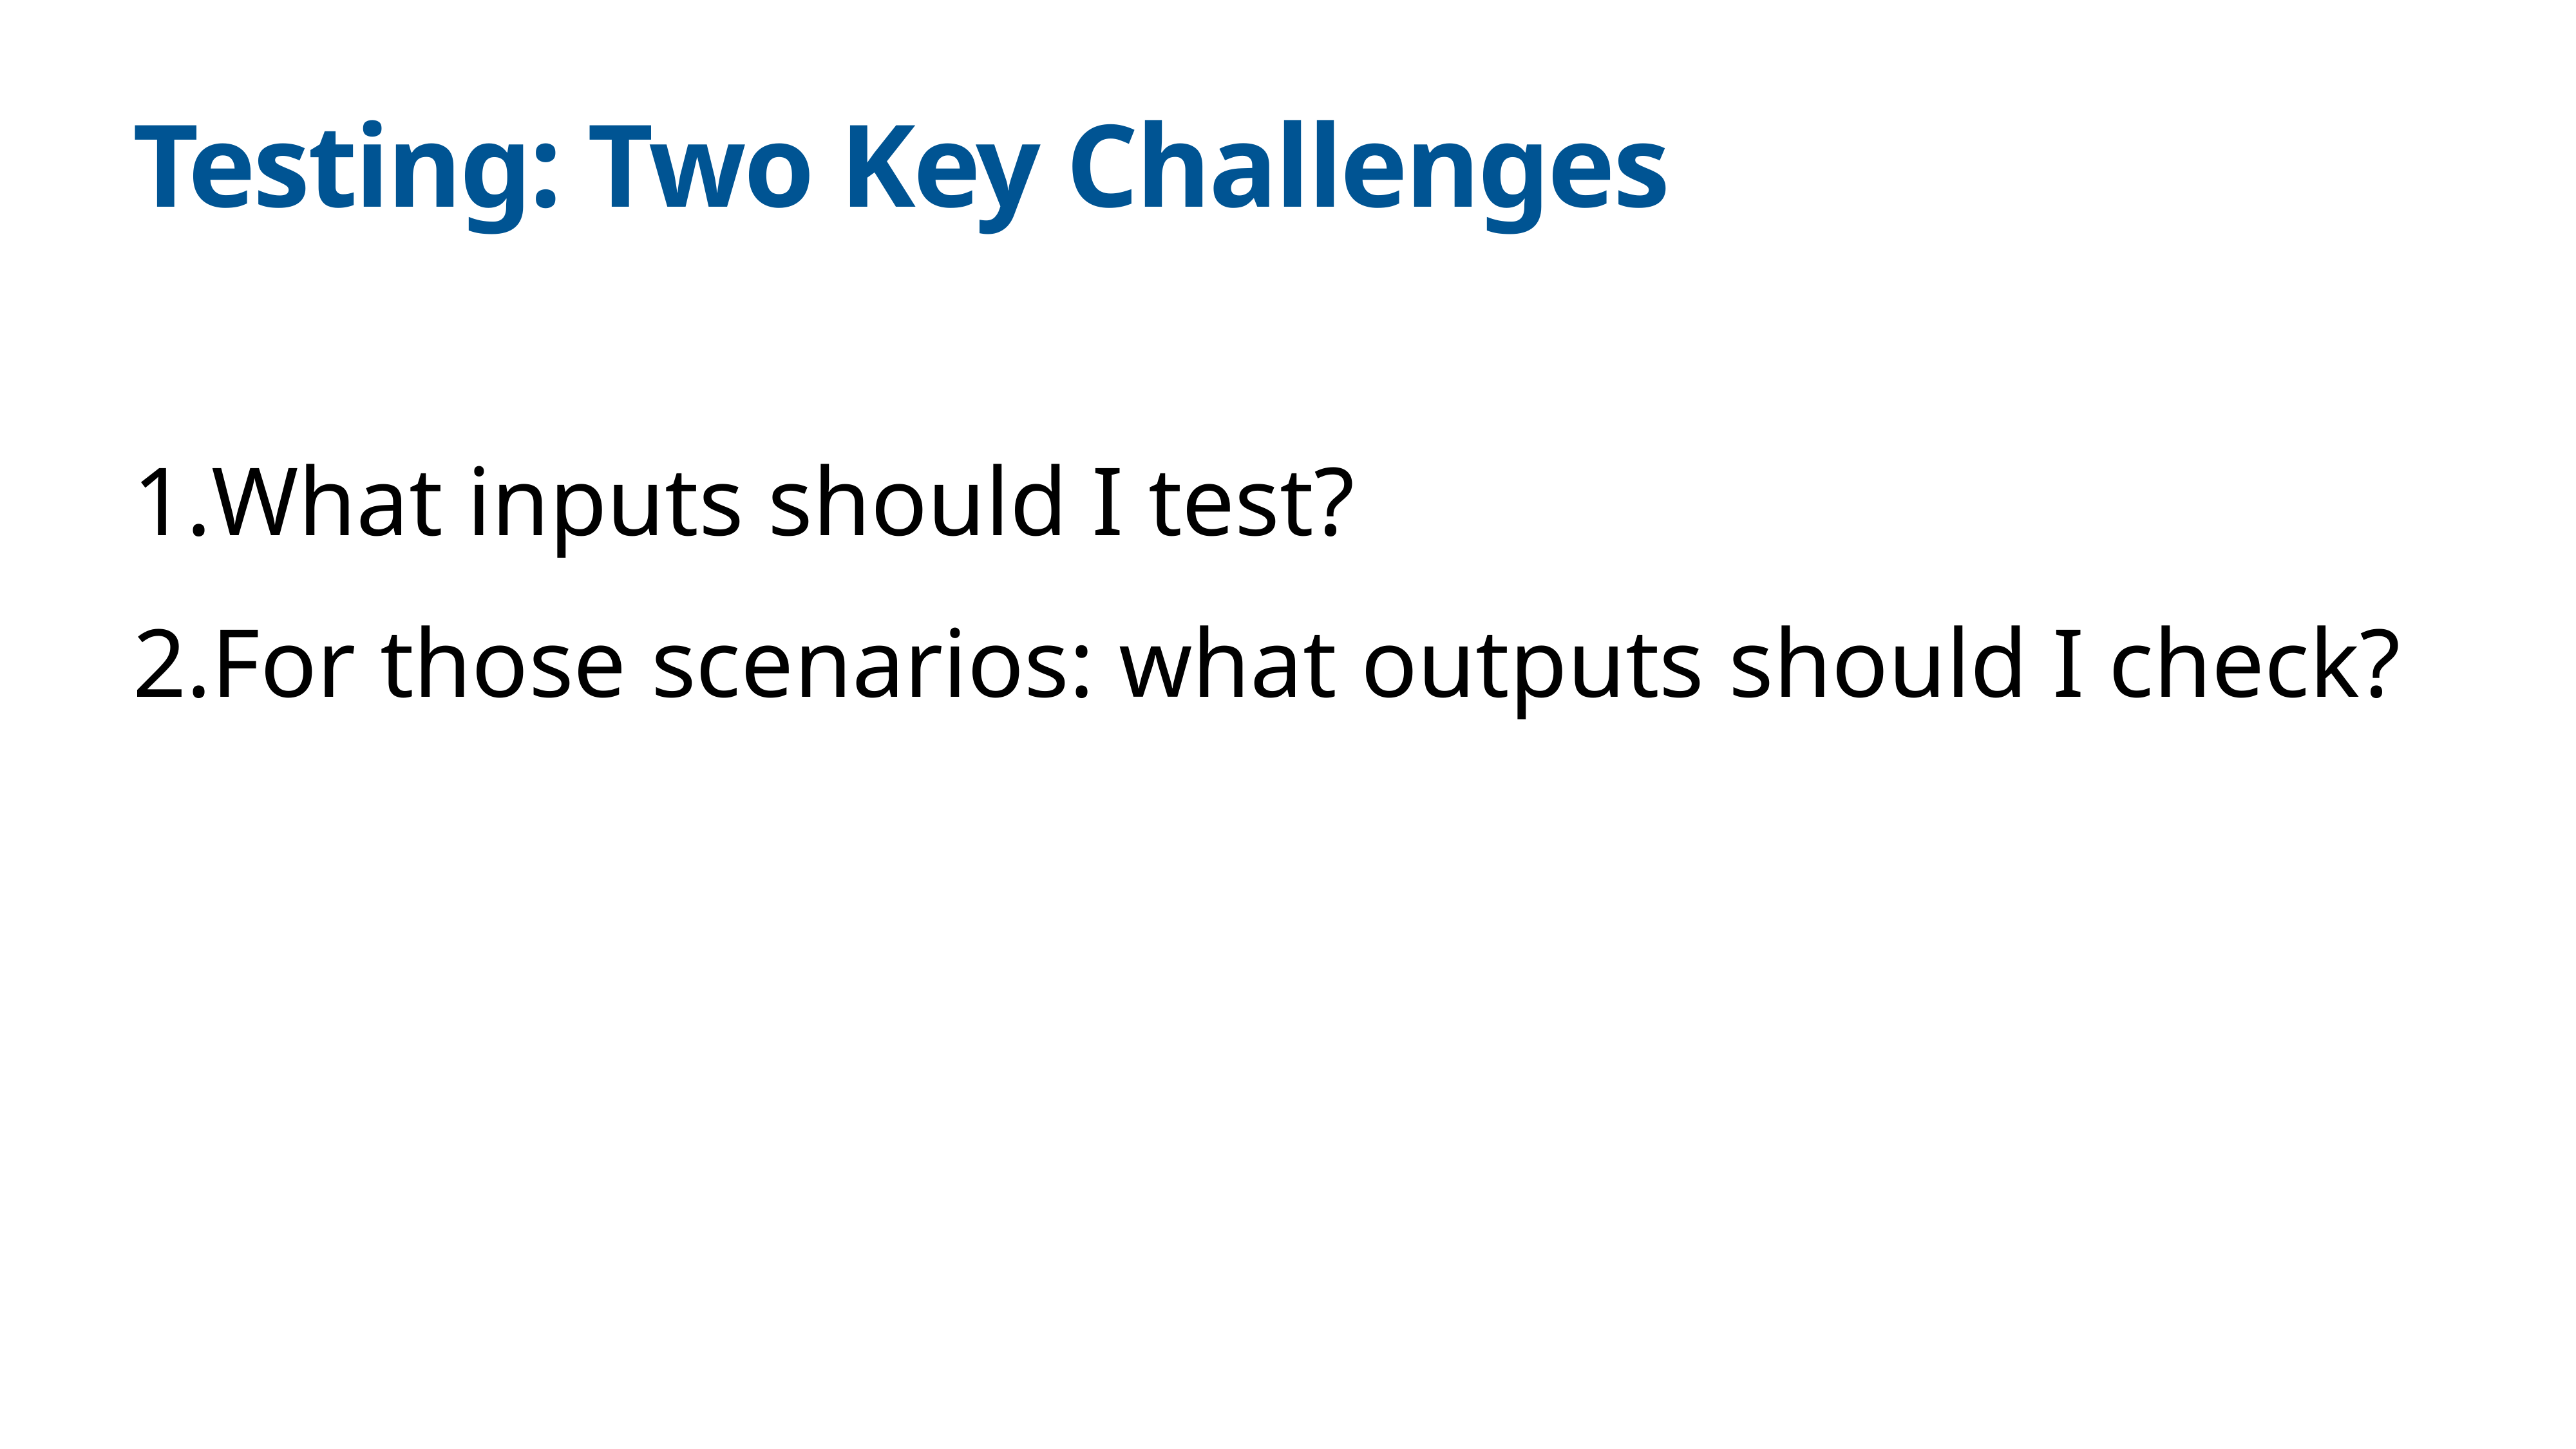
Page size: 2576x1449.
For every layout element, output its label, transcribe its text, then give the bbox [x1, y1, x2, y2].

list What inputs should I test? For those scenarios: what outputs should I check? [127, 448, 2449, 1321]
title Testing: Two Key Challenges [127, 113, 2449, 266]
